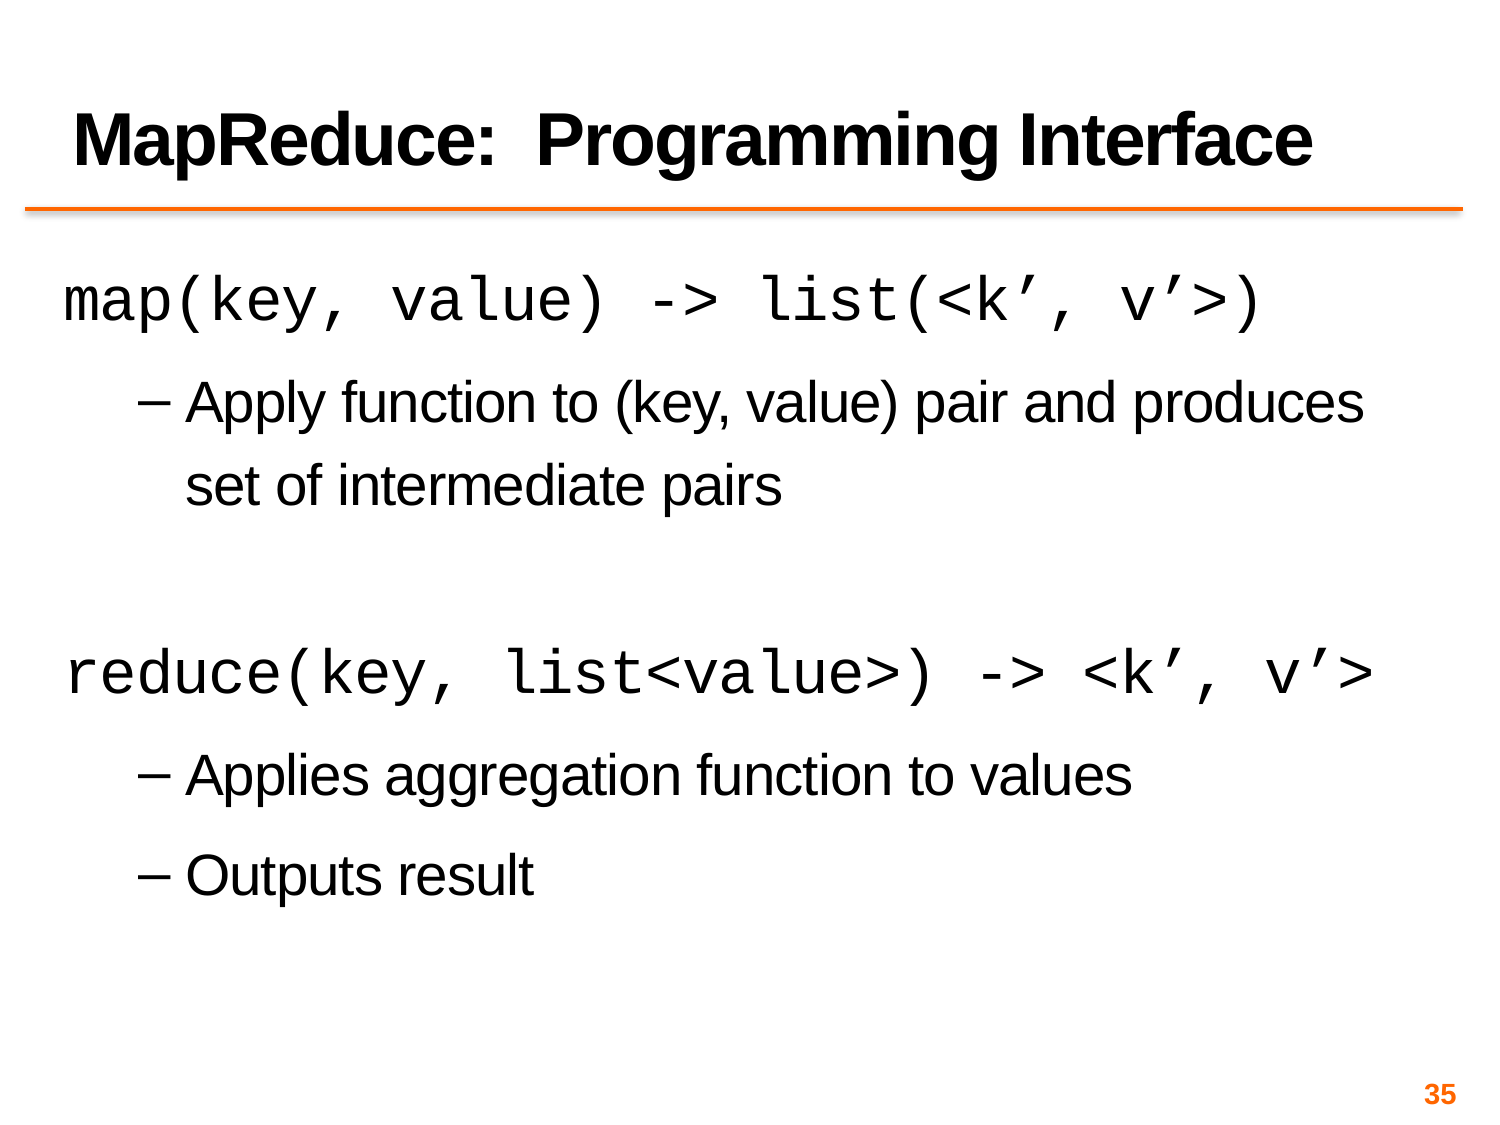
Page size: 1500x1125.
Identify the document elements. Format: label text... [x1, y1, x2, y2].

title MapReduce: Programming Interface [57, 12, 1463, 188]
slide_number 35 [1112, 1074, 1463, 1110]
list map(key, value) -> list(<k’, v’>) Apply function to (key, value) pair and produces set of intermediate pairs reduce(key, list<value>) -> <k’, v’> Applies aggregation function to values Outputs result [57, 237, 1426, 1125]
